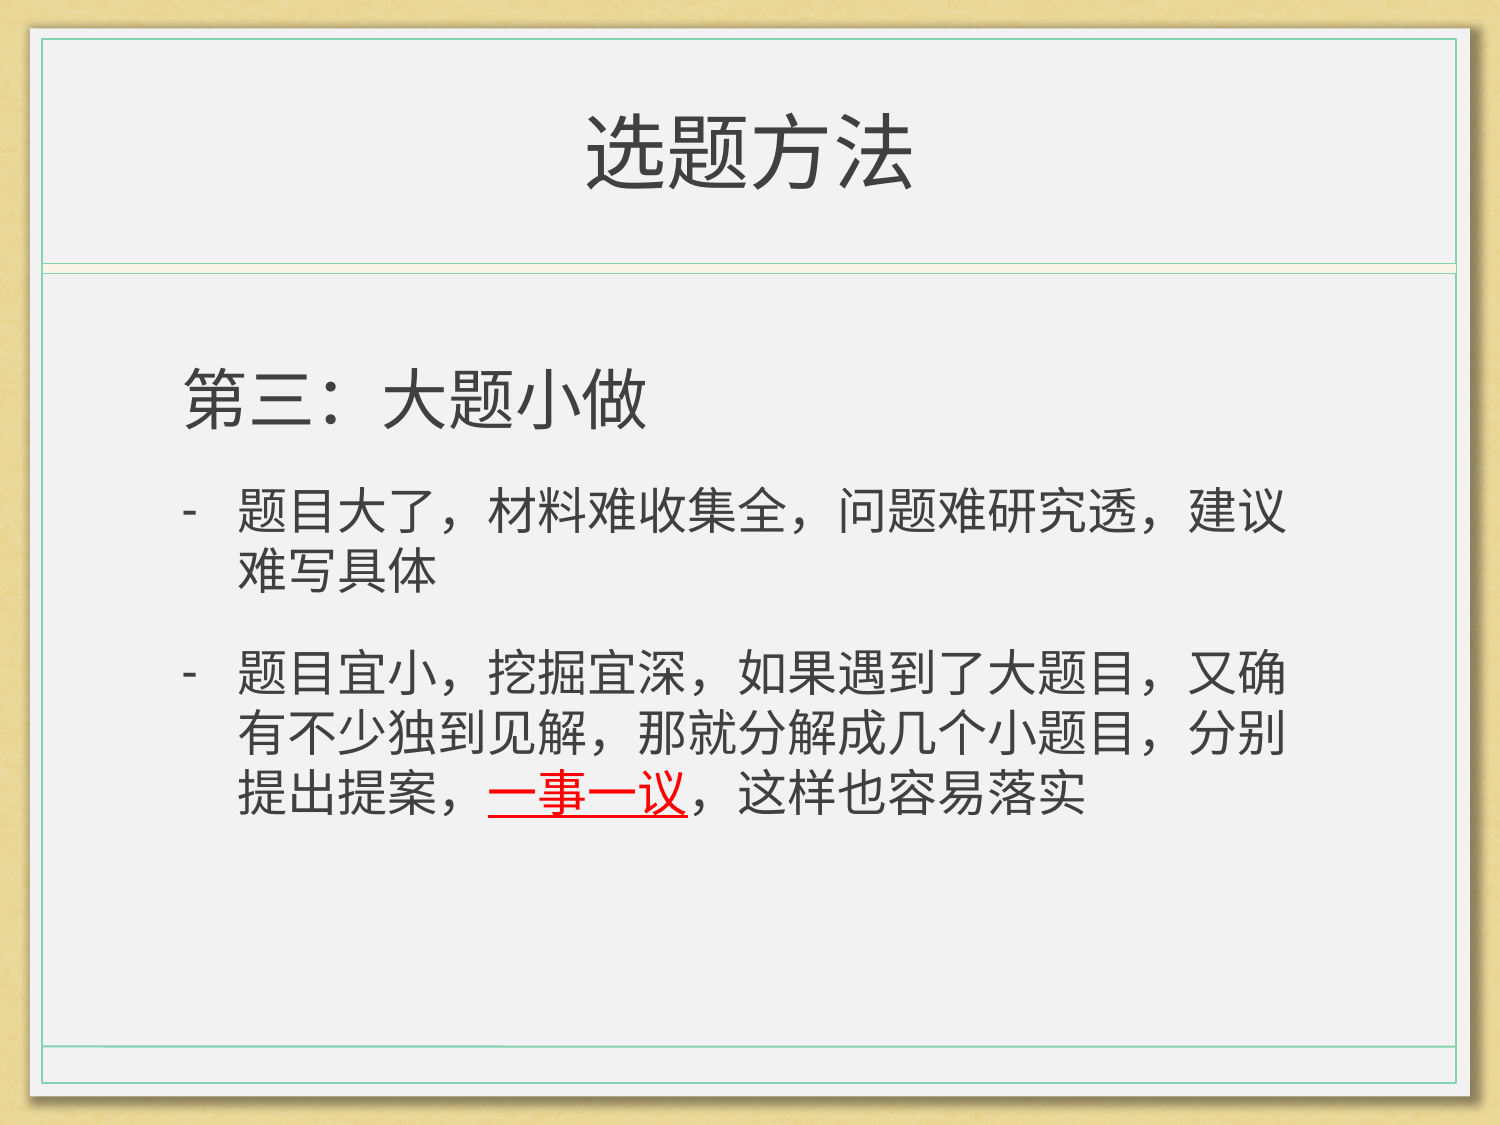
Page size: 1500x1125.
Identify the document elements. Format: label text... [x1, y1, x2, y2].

list 第三：大题小做 题目大了，材料难收集全，问题难研究透，建议难写具体 题目宜小，挖掘宜深，如果遇到了大题目，又确有不少独到见解，那就分解成几个小题目，分别提出提案，一事一议，这样也容易落实 [147, 350, 1353, 995]
title 选题方法 [147, 40, 1353, 260]
